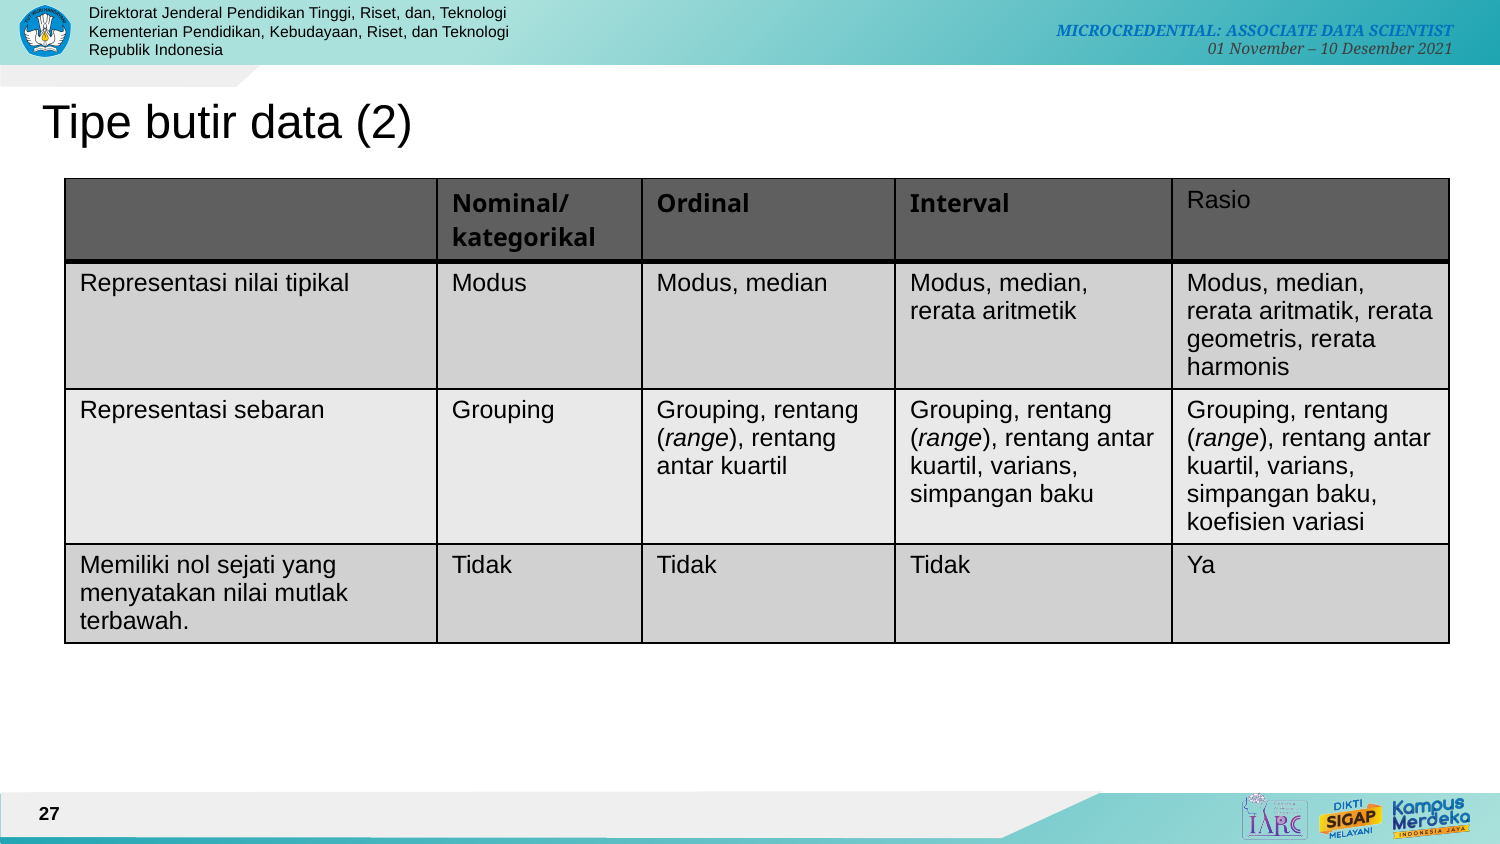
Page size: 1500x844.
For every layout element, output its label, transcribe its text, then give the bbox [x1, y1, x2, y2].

table_cell Grouping, rentang (range), rentang antar kuartil, varians, simpangan baku [896, 390, 1171, 543]
table_header Rasio [1173, 179, 1448, 259]
table_cell Tidak [896, 545, 1171, 642]
table_header Nominal/kategorikal [438, 179, 641, 259]
title Tipe butir data (2) [26, 76, 1397, 164]
picture [1237, 790, 1312, 843]
table_header Interval [896, 179, 1171, 259]
table_cell Tidak [438, 545, 641, 642]
picture [1393, 798, 1470, 839]
picture [16, 3, 74, 61]
table_header [66, 179, 436, 259]
slide_number 27 [0, 790, 75, 836]
table_header Ordinal [643, 179, 894, 259]
picture [1319, 796, 1382, 842]
table_cell Representasi nilai tipikal [66, 264, 436, 388]
table_cell Grouping, rentang (range), rentang antar kuartil [643, 390, 894, 543]
table_cell Tidak [643, 545, 894, 642]
table_cell Grouping, rentang (range), rentang antar kuartil, varians, simpangan baku, koefisien variasi [1173, 390, 1448, 543]
table_cell Modus, median, rerata aritmetik [896, 264, 1171, 388]
table_cell Modus, median, rerata aritmatik, rerata geometris, rerata harmonis [1173, 264, 1448, 388]
table_cell Representasi sebaran [66, 390, 436, 543]
table_cell Modus, median [643, 264, 894, 388]
table_cell Memiliki nol sejati yang menyatakan nilai mutlak terbawah. [66, 545, 436, 642]
table_cell Ya [1173, 545, 1448, 642]
table_cell Modus [438, 264, 641, 388]
table_cell Grouping [438, 390, 641, 543]
